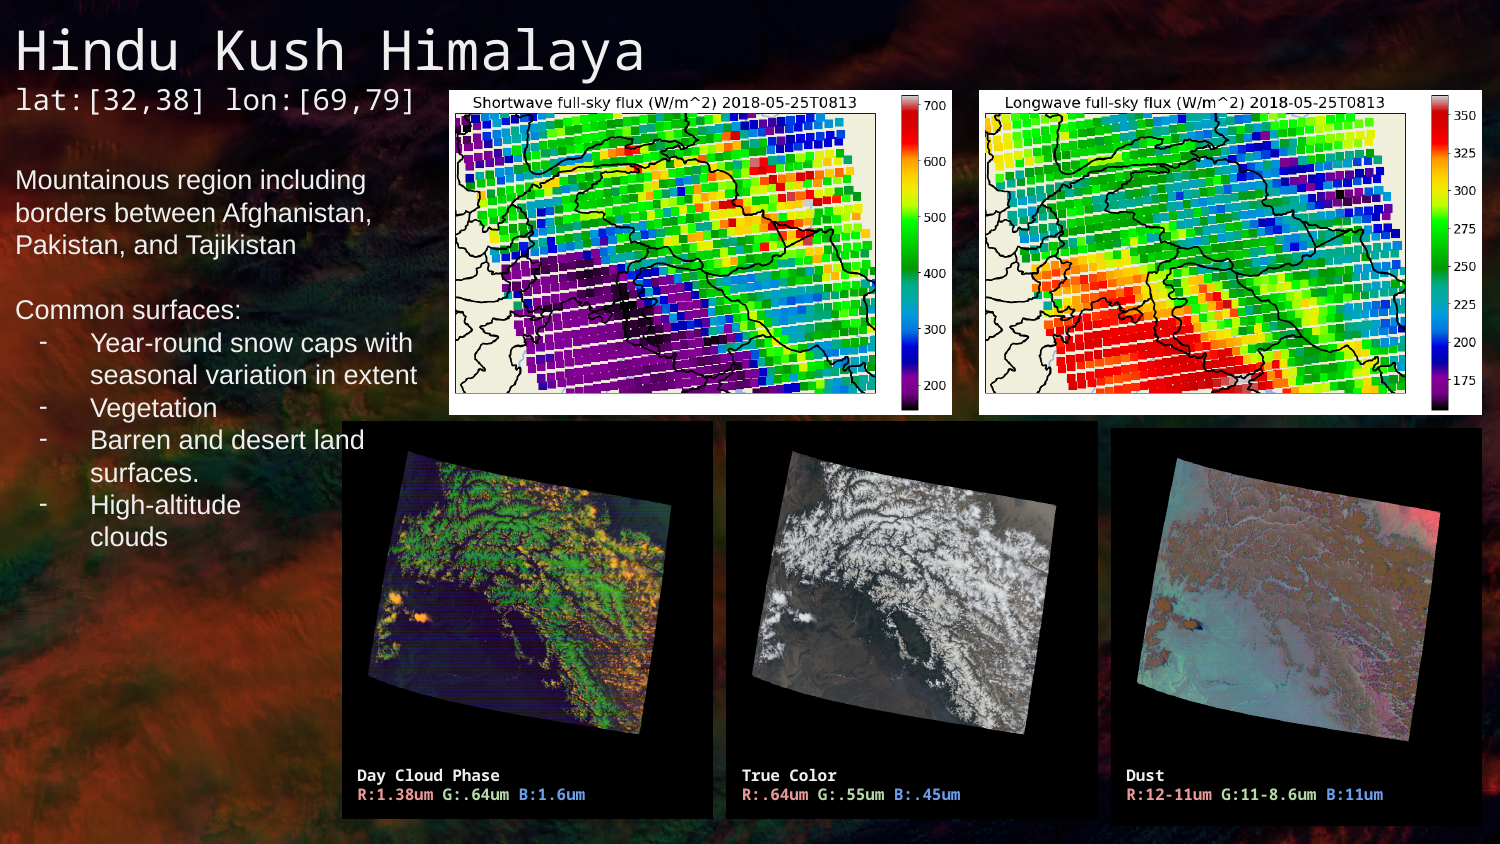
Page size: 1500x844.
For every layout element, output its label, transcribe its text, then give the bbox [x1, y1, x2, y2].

text_box Mountainous region including borders between Afghanistan, Pakistan, and Tajikistan Common surfaces: Year-round snow caps with seasonal variation in extent Vegetation Barren and desert land surfaces. High-altitude clouds [0, 147, 445, 633]
picture [0, 0, 1500, 844]
title Hindu Kush Himalaya lat:[32,38] lon:[69,79] [0, 0, 776, 140]
